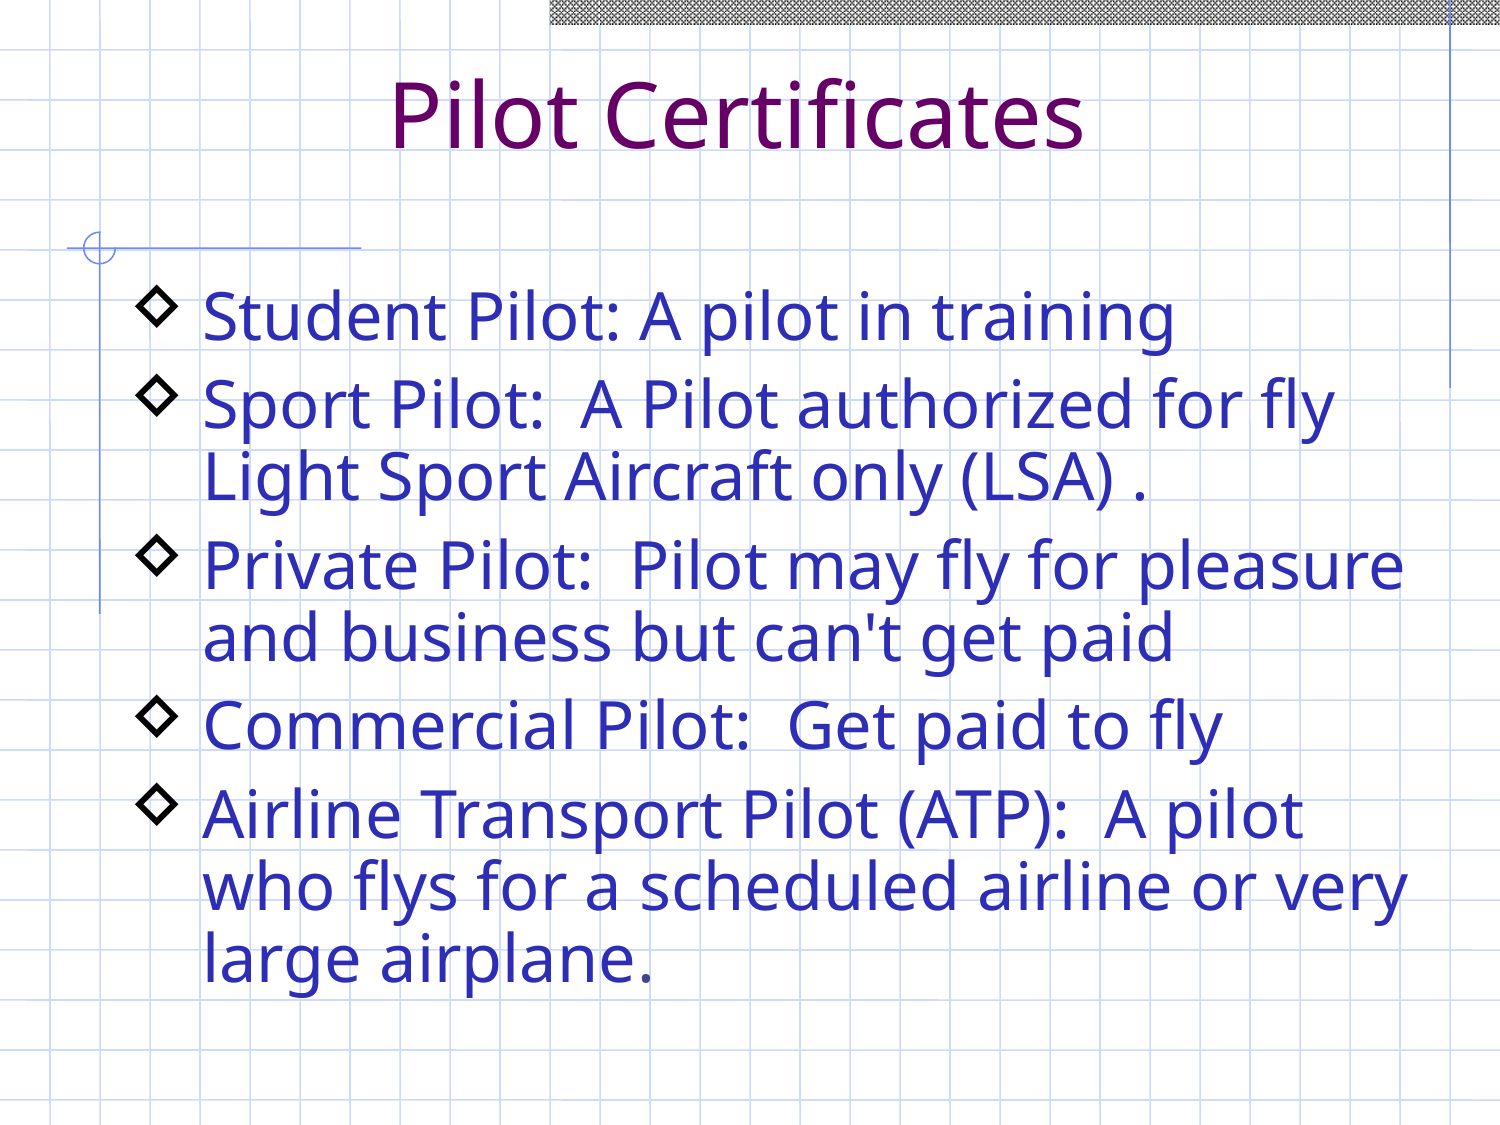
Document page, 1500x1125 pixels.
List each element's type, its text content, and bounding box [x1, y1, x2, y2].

list Student Pilot: A pilot in training Sport Pilot: A Pilot authorized for fly Light Sport Aircraft only (LSA) . Private Pilot: Pilot may fly for pleasure and business but can't get paid Commercial Pilot: Get paid to fly Airline Transport Pilot (ATP): A pilot who flys for a scheduled airline or very large airplane. [112, 275, 1463, 1063]
picture [549, 0, 1449, 25]
title Pilot Certificates [99, 12, 1375, 175]
picture [1451, 0, 1500, 25]
